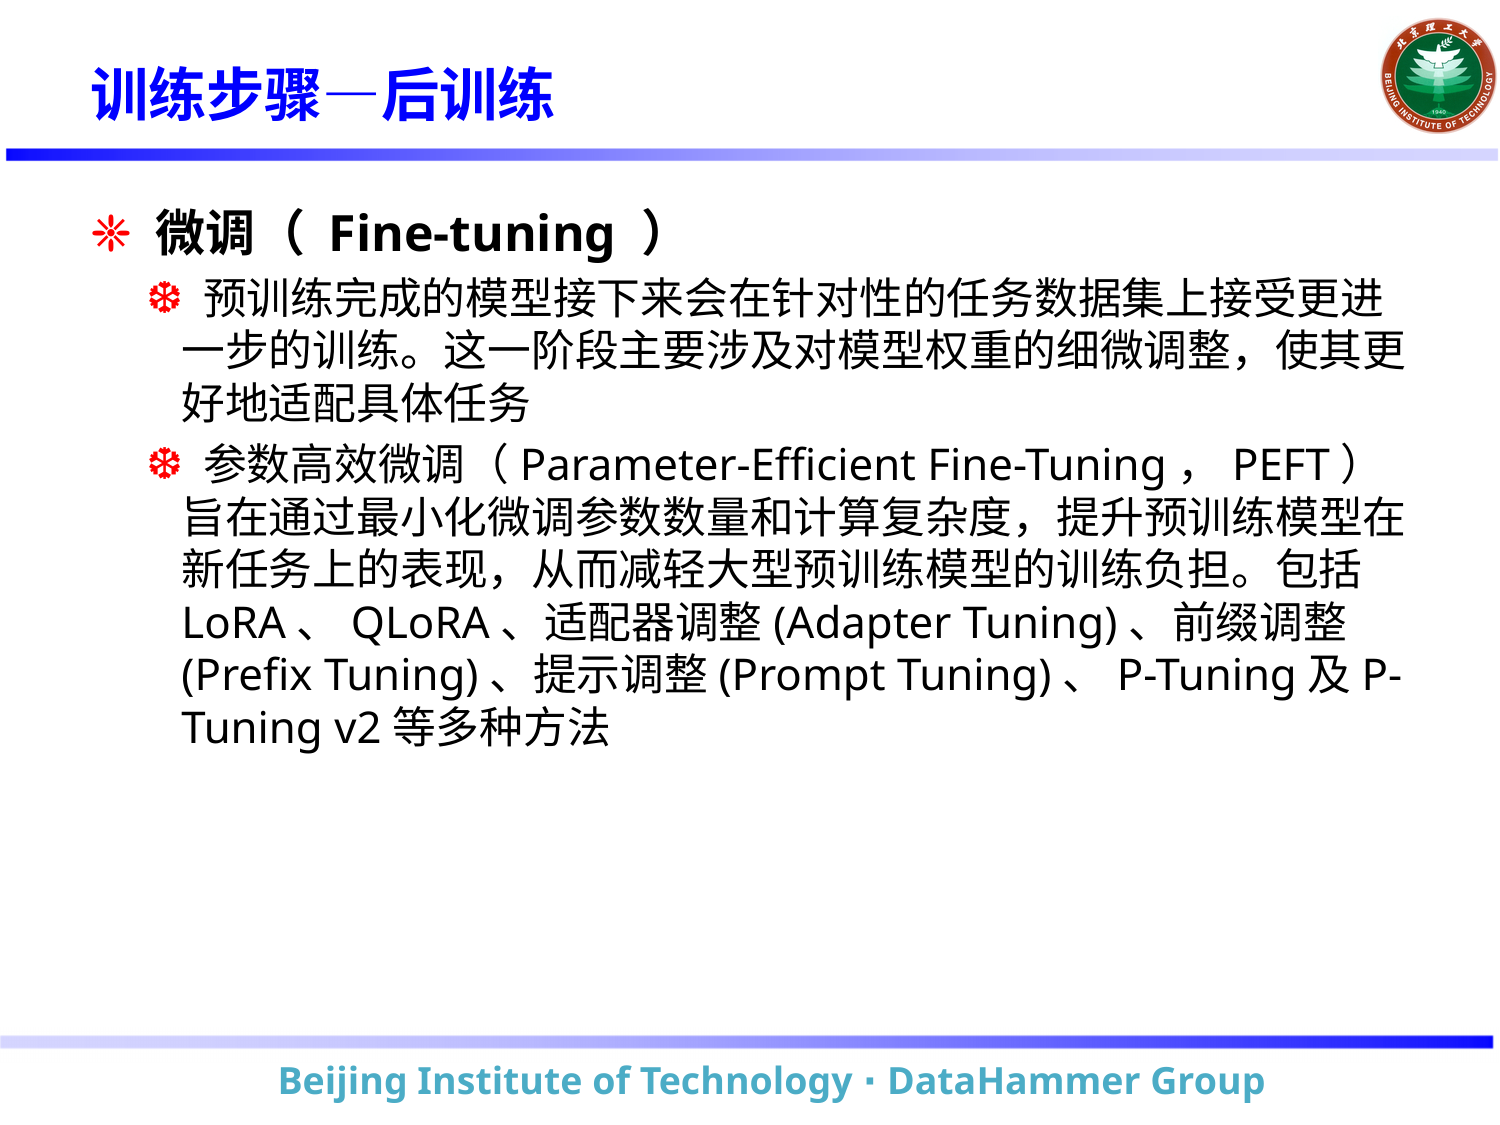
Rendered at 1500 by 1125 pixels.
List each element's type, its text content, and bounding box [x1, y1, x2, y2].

title 训练步骤—后训练 [75, 34, 1378, 152]
picture [0, 16, 1500, 169]
list 微调（ Fine-tuning ） 预训练完成的模型接下来会在针对性的任务数据集上接受更进一步的训练。这一阶段主要涉及对模型权重的细微调整，使其更好地适配具体任务 参数高效微调（Parameter-Efficient Fine-Tuning，PEFT）旨在通过最小化微调参数数量和计算复杂度，提升预训练模型在新任务上的表现，从而减轻大型预训练模型的训练负担。包括LoRA、QLoRA、适配器调整(Adapter Tuning)、前缀调整(Prefix Tuning)、提示调整(Prompt Tuning)、P-Tuning及P-Tuning v2等多种方法 [75, 194, 1425, 937]
picture [0, 1028, 1498, 1063]
